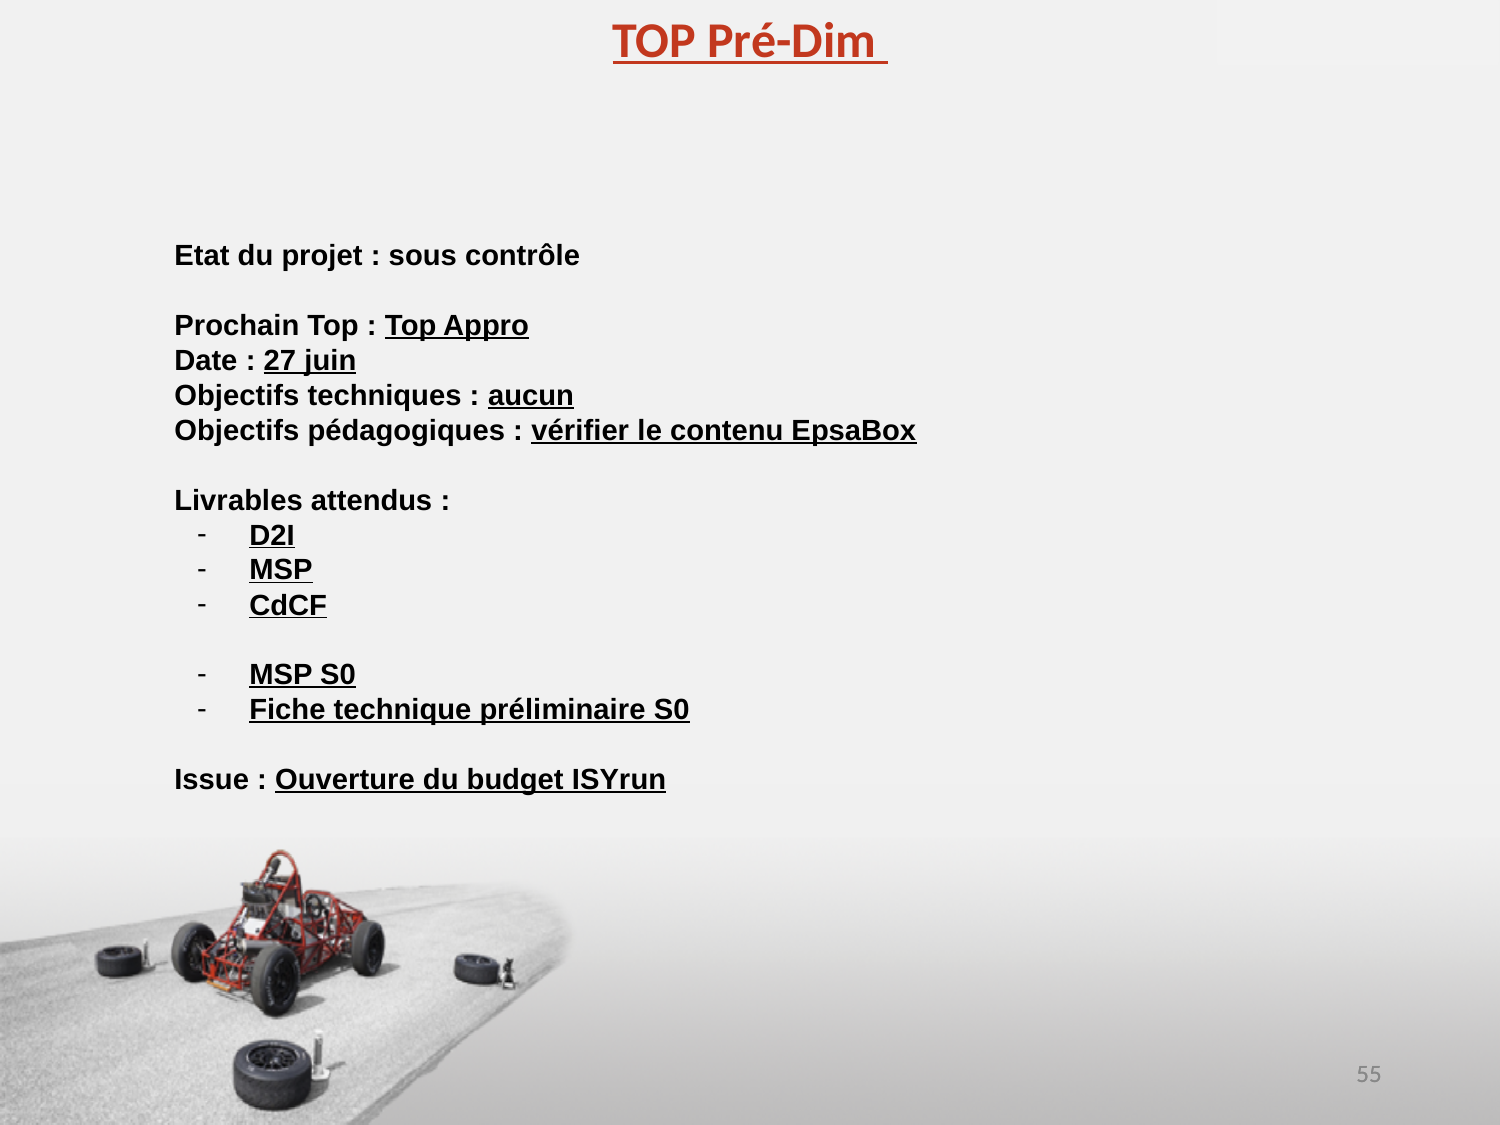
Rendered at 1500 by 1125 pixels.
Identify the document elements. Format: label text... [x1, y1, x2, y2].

picture [0, 76, 1500, 1125]
slide_number ‹#› [1059, 1042, 1397, 1103]
text_box TOP Pré-Dim [0, 0, 1500, 76]
text_box Etat du projet : sous contrôle Prochain Top : Top Appro Date : 27 juin Objectifs techniques : aucun Objectifs pédagogiques : vérifier le contenu EpsaBox Livrables attendus : D2I MSP CdCF MSP S0 Fiche technique préliminaire S0 Issue : Ouverture du budget ISYrun [159, 221, 1201, 903]
